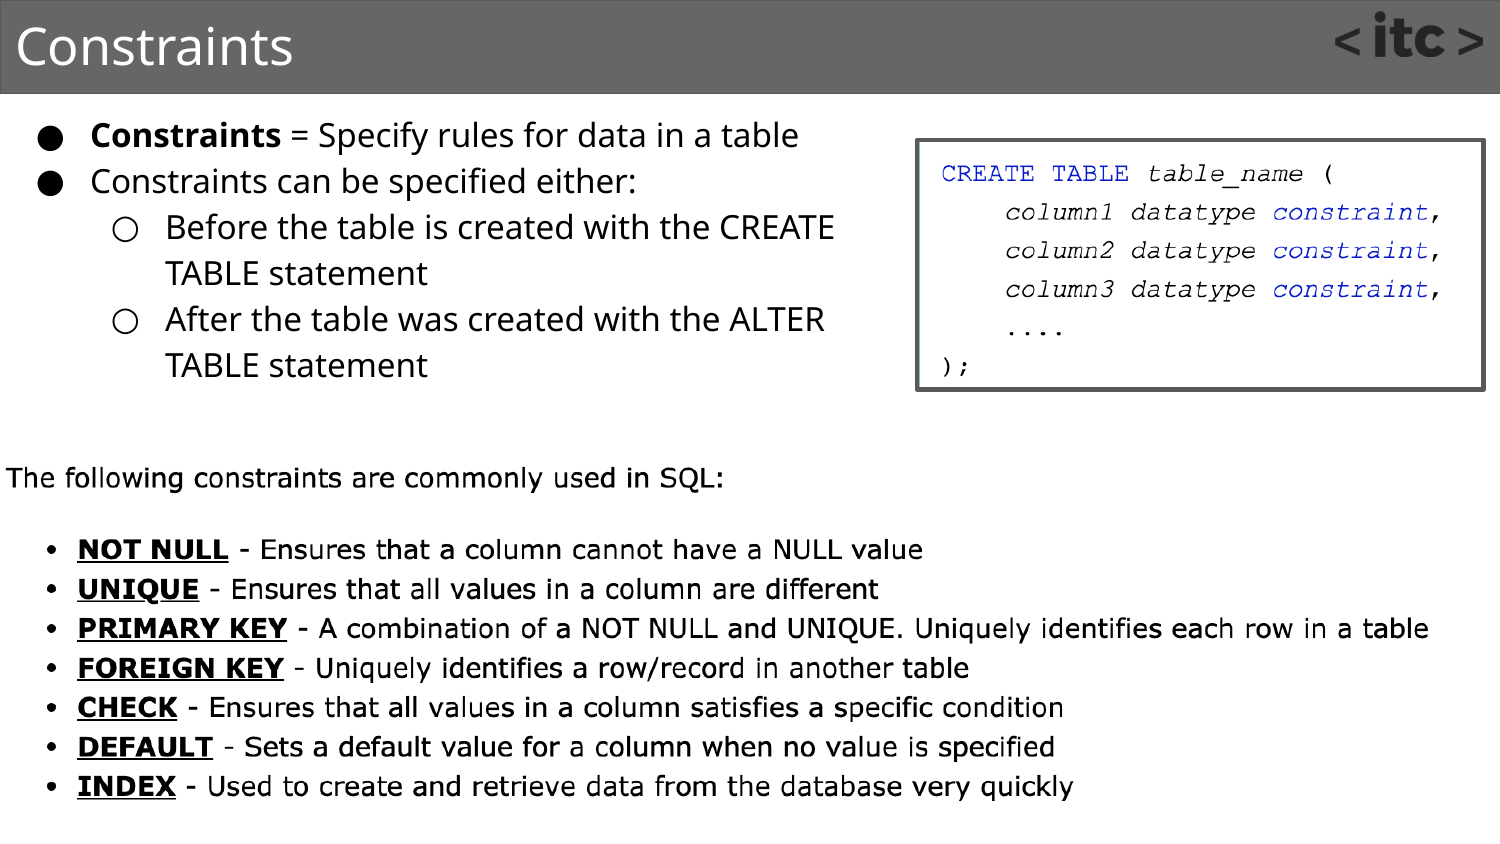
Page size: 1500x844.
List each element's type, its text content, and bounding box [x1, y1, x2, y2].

picture [919, 142, 1482, 388]
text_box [0, 0, 1500, 94]
text_box Constraints = Specify rules for data in a table Constraints can be specified either: Before the table is created with the CREATE TABLE statement After the table was created with the ALTER TABLE statement [0, 102, 907, 442]
picture [0, 444, 1500, 826]
